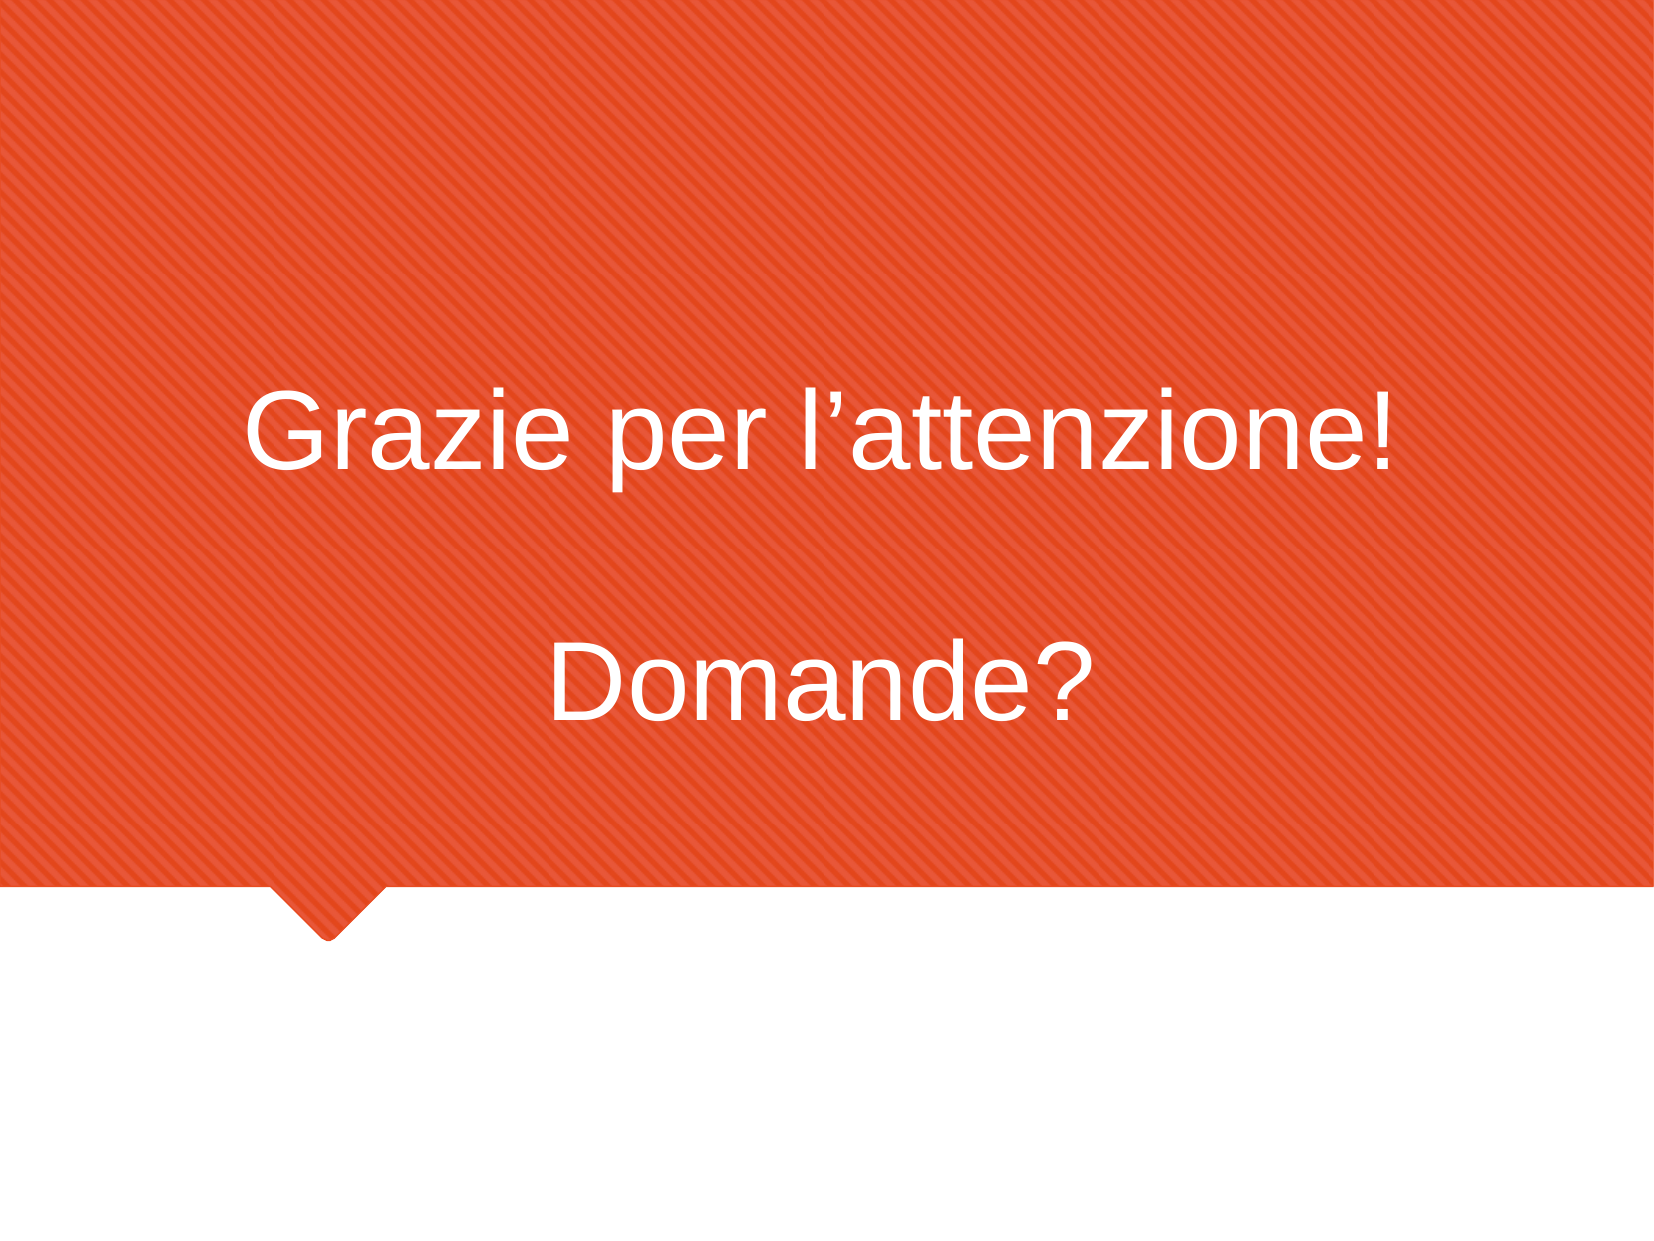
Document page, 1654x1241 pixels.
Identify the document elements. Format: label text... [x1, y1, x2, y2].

text_box Grazie per l’attenzione! Domande? [76, 0, 1565, 1109]
